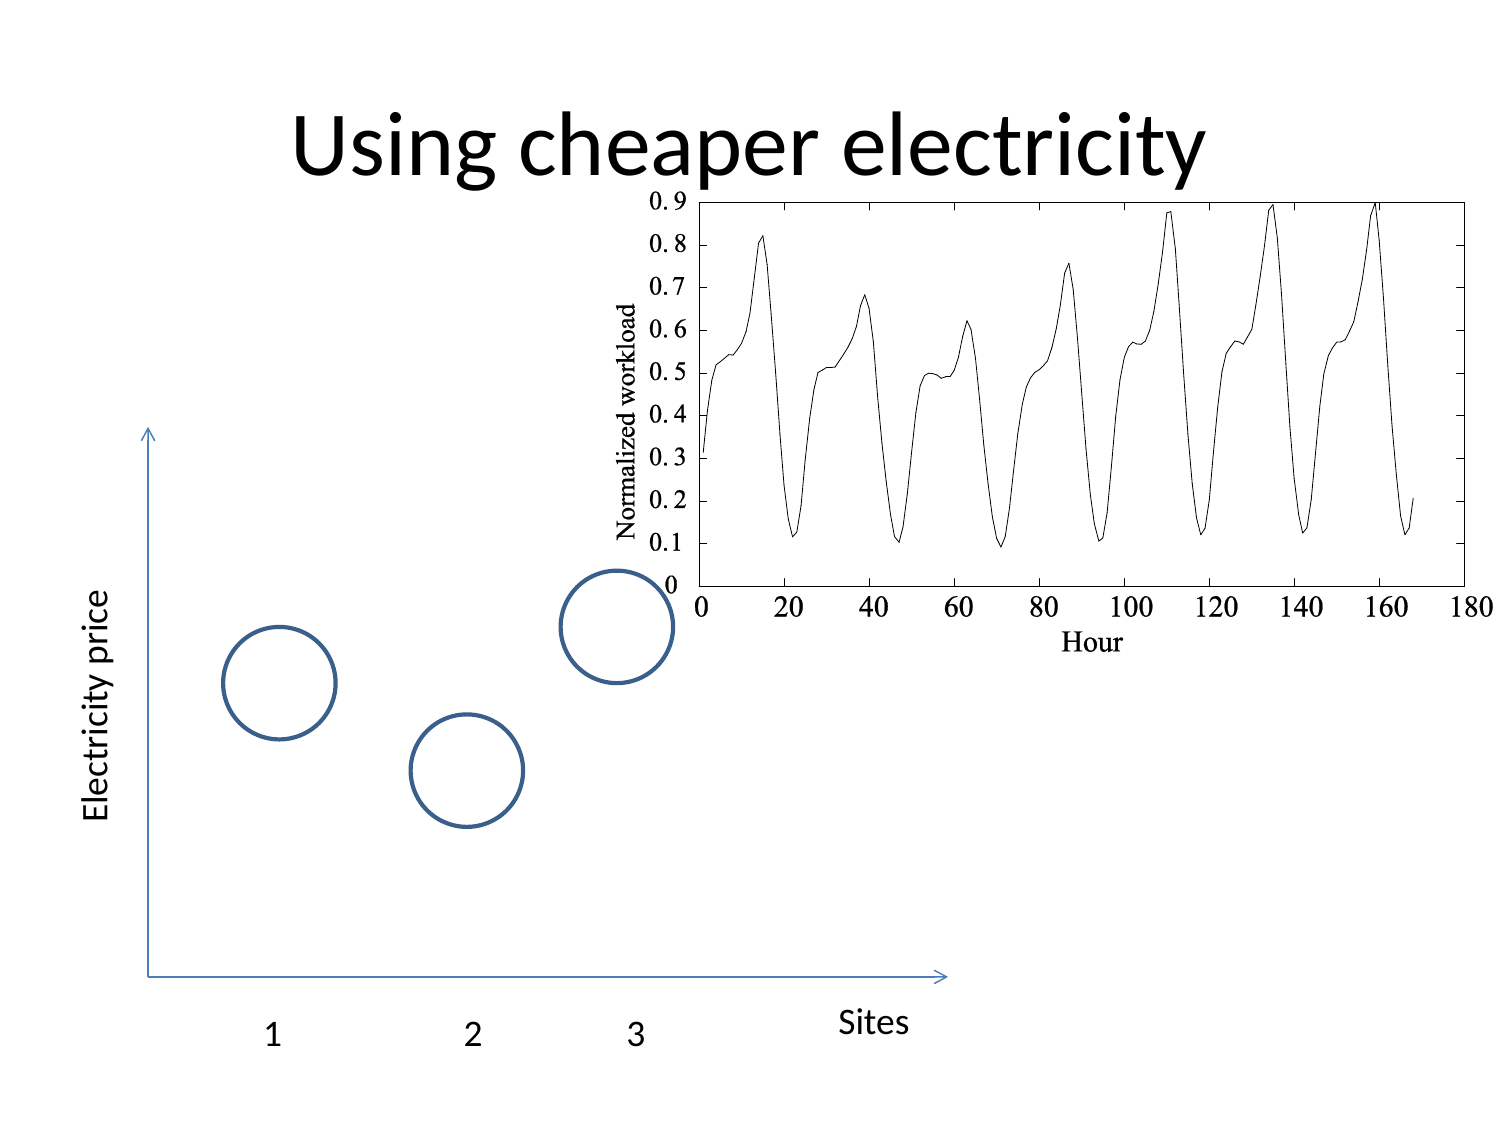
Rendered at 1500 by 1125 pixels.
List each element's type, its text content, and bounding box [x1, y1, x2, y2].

text_box 1 [248, 1001, 298, 1062]
title Using cheaper electricity [75, 45, 1425, 233]
text_box 2 [448, 1001, 498, 1062]
text_box [408, 712, 526, 829]
text_box Sites [823, 989, 925, 1050]
picture [612, 187, 1496, 661]
text_box [558, 569, 658, 686]
text_box 3 [611, 1001, 661, 1062]
text_box [221, 624, 338, 742]
text_box Electricity price [62, 574, 123, 838]
